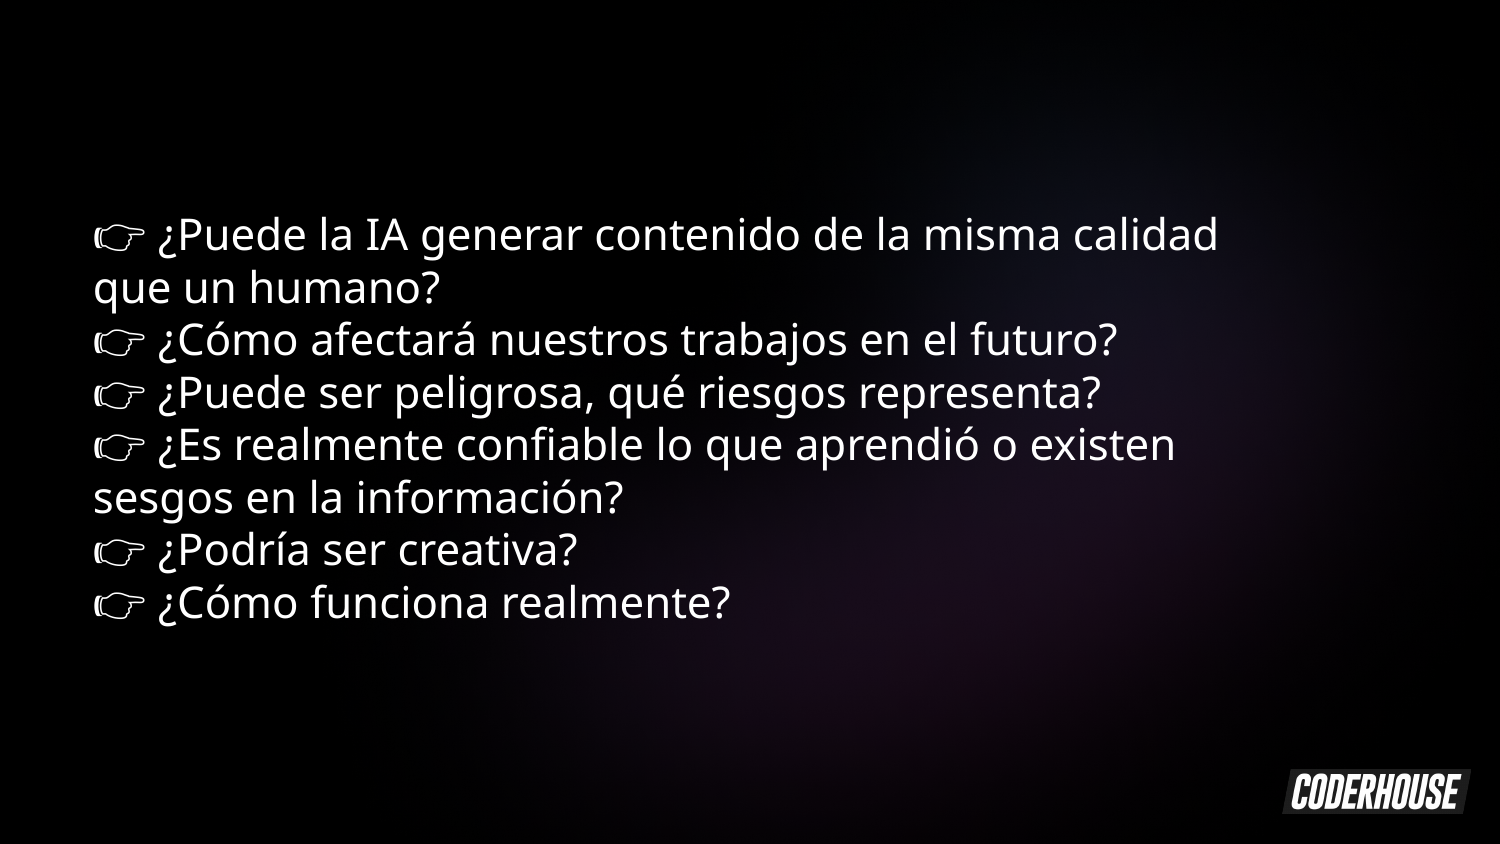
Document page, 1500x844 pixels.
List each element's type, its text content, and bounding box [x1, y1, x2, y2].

text_box 👉 ¿Puede la IA generar contenido de la misma calidad que un humano? 👉 ¿Cómo afectará nuestros trabajos en el futuro? 👉 ¿Puede ser peligrosa, qué riesgos representa? 👉 ¿Es realmente confiable lo que aprendió o existen sesgos en la información? 👉 ¿Podría ser creativa? 👉 ¿Cómo funciona realmente? [78, 191, 1255, 747]
picture [0, 0, 1500, 844]
